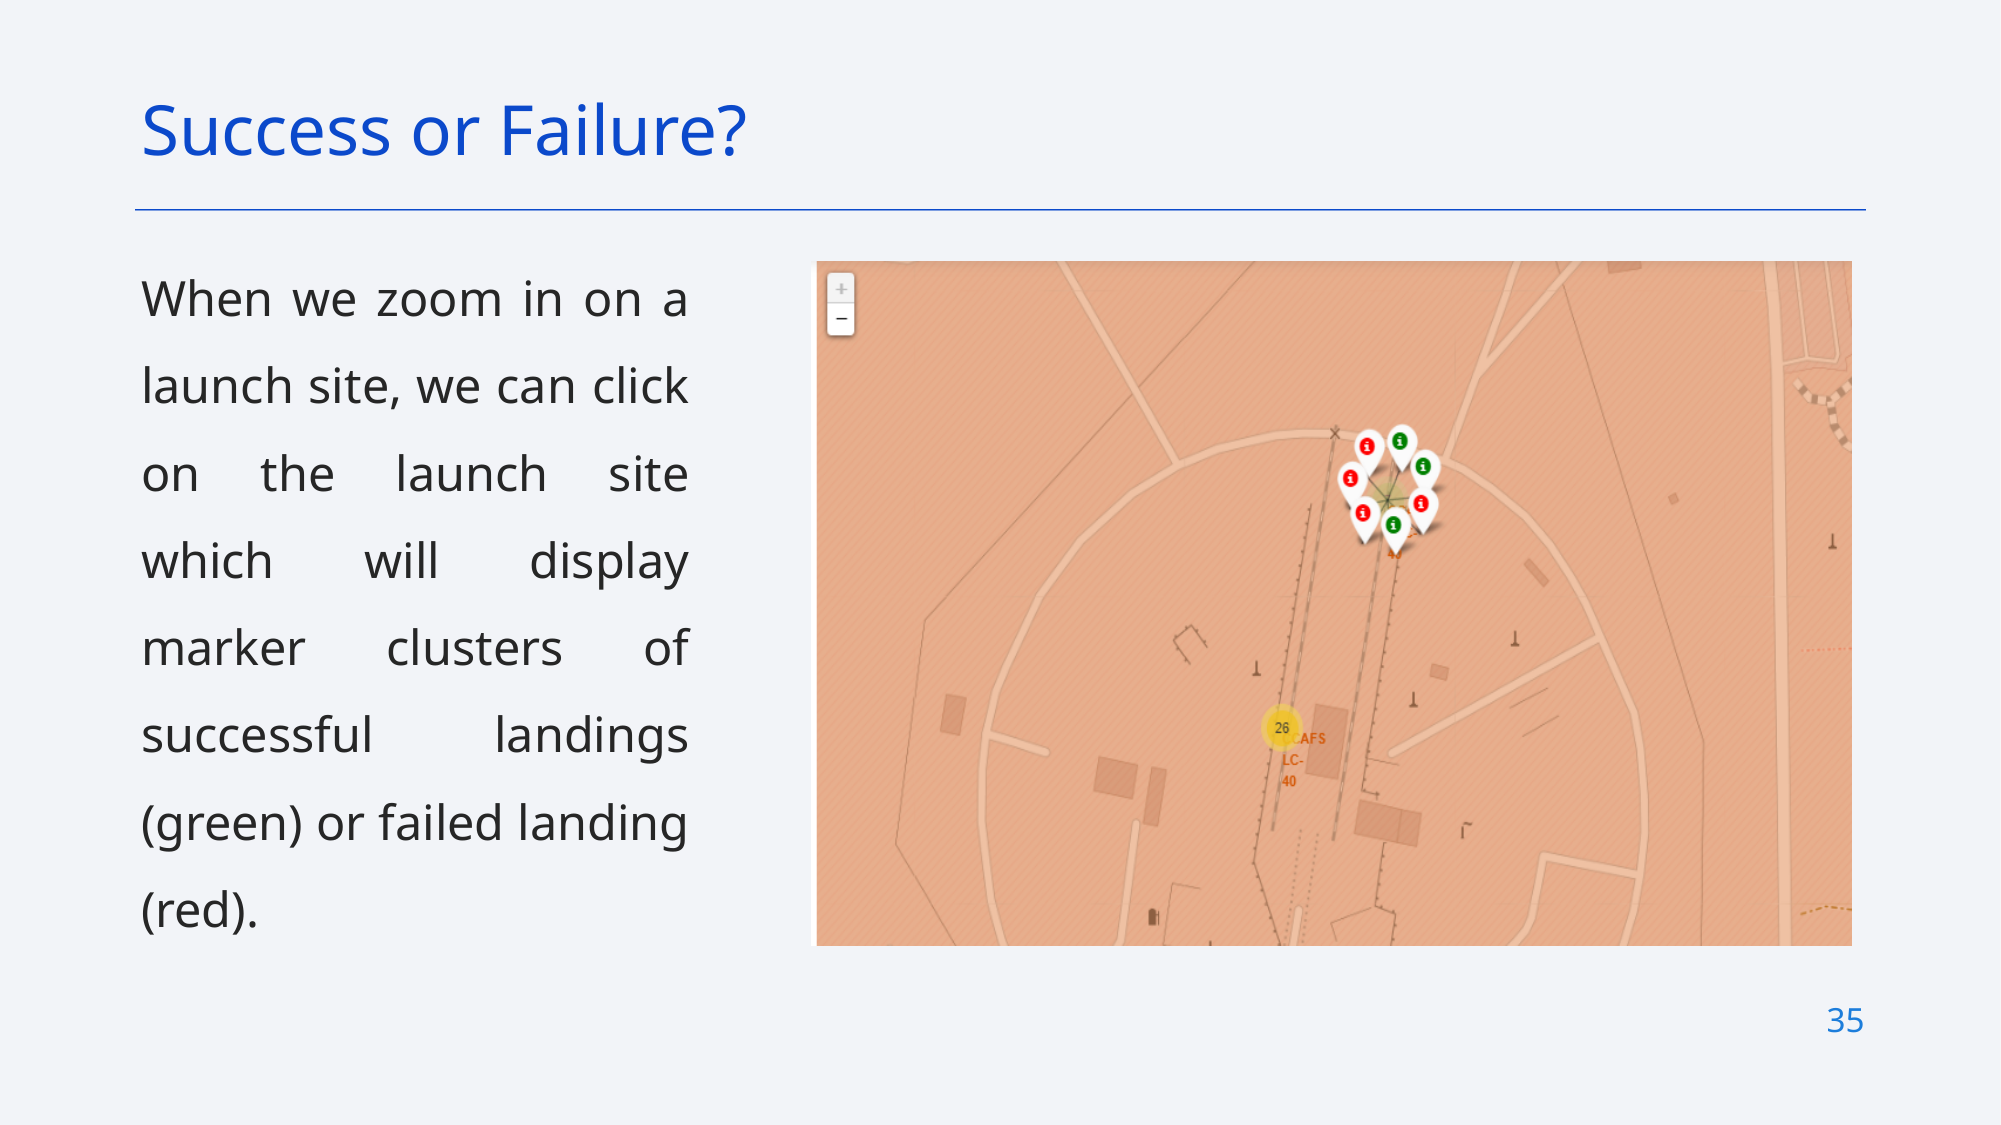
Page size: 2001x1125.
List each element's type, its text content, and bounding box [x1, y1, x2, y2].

text_box Success or Failure? [126, 88, 1852, 179]
slide_number 35 [1429, 988, 1880, 1055]
list When we zoom in on a launch site, we can click on the launch site which will display marker clusters of successful landings (green) or failed landing (red). [126, 231, 705, 946]
picture [0, 0, 2001, 1125]
